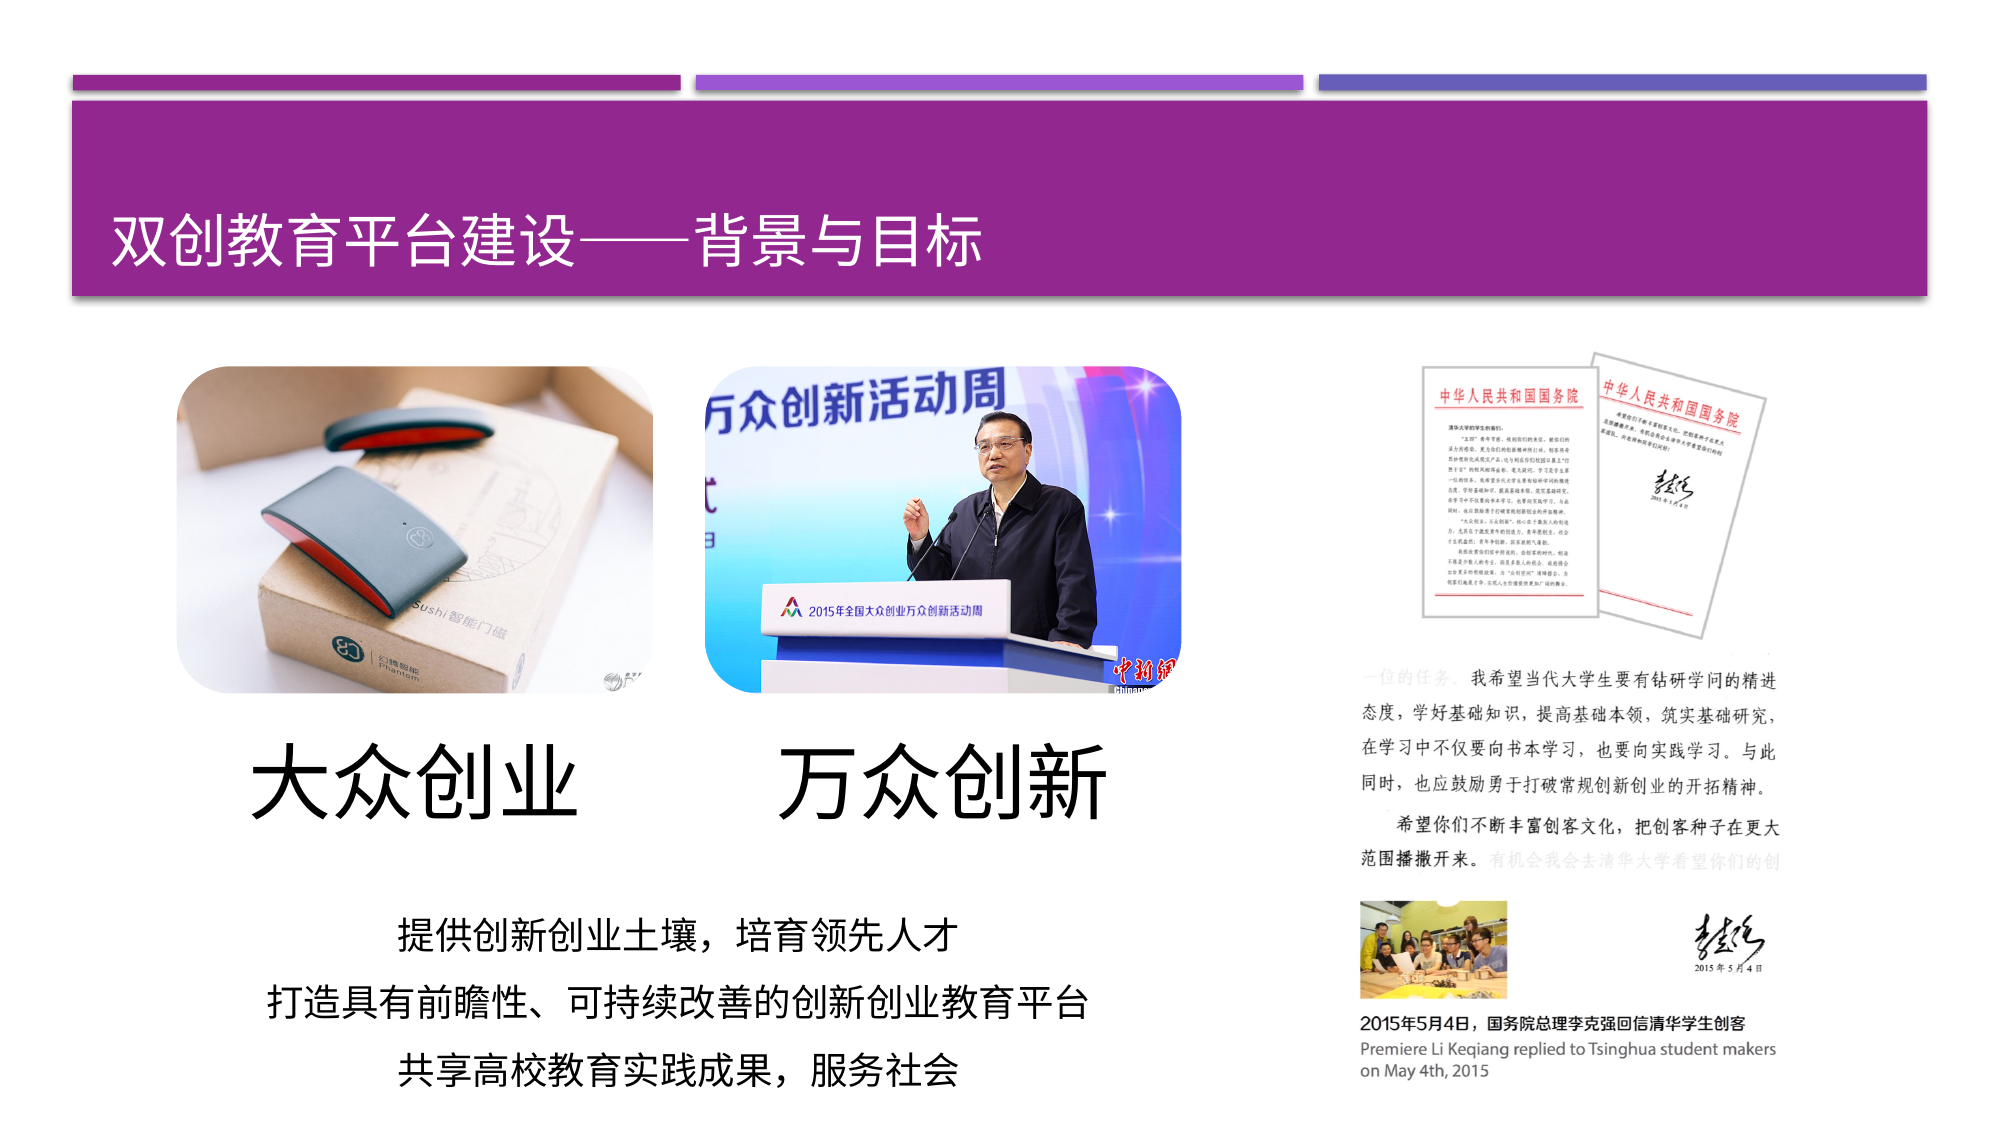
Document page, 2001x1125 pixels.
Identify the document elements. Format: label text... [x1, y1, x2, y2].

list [1340, 333, 1808, 1103]
title 双创教育平台建设——背景与目标 [95, 115, 1905, 282]
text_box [173, 282, 1184, 956]
text_box 提供创新创业土壤，培育领先人才 打造具有前瞻性、可持续改善的创新创业教育平台 共享高校教育实践成果，服务社会 [251, 965, 1107, 1100]
